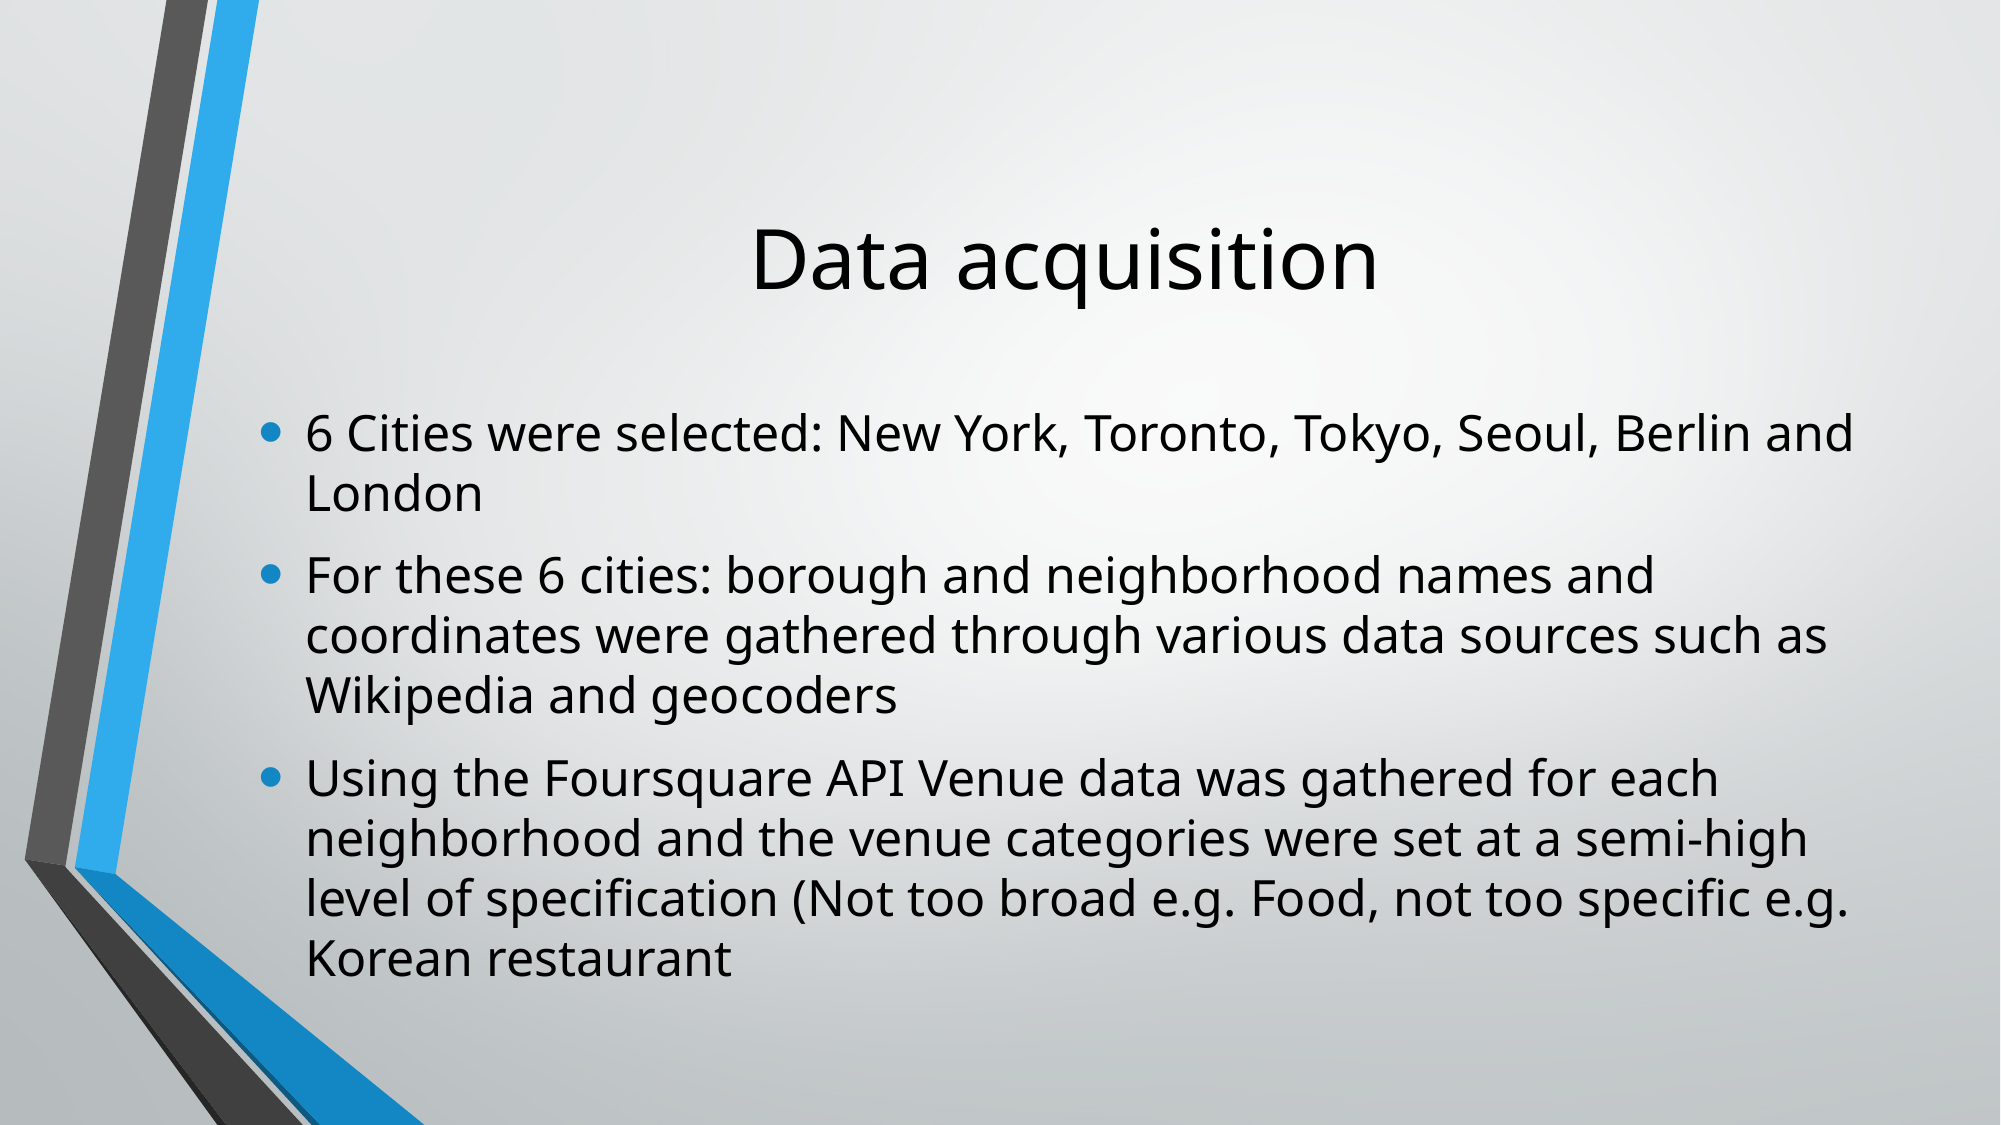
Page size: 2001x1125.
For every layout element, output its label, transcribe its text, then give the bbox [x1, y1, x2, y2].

list 6 Cities were selected: New York, Toronto, Tokyo, Seoul, Berlin and London For these 6 cities: borough and neighborhood names and coordinates were gathered through various data sources such as Wikipedia and geocoders Using the Foursquare API Venue data was gathered for each neighborhood and the venue categories were set at a semi-high level of specification (Not too broad e.g. Food, not too specific e.g. Korean restaurant [243, 437, 1887, 950]
title Data acquisition [243, 112, 1887, 400]
